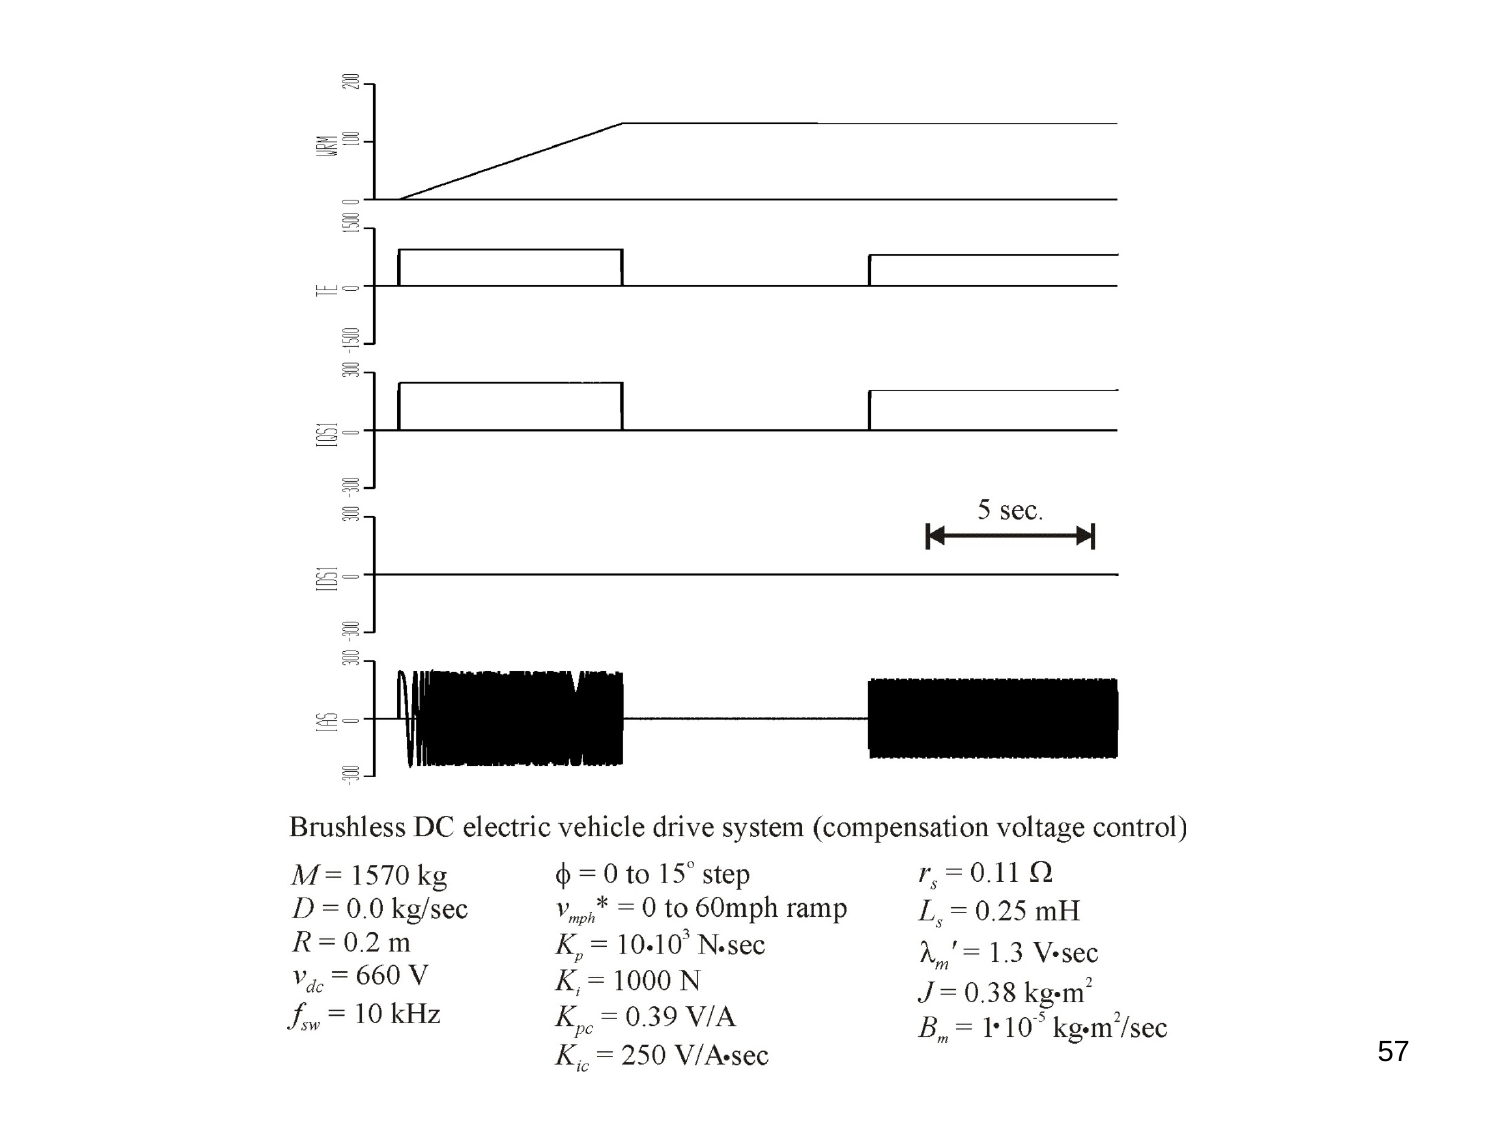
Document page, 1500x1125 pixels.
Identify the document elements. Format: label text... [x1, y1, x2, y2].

picture [274, 62, 1201, 1088]
slide_number 56 [1074, 1024, 1426, 1103]
